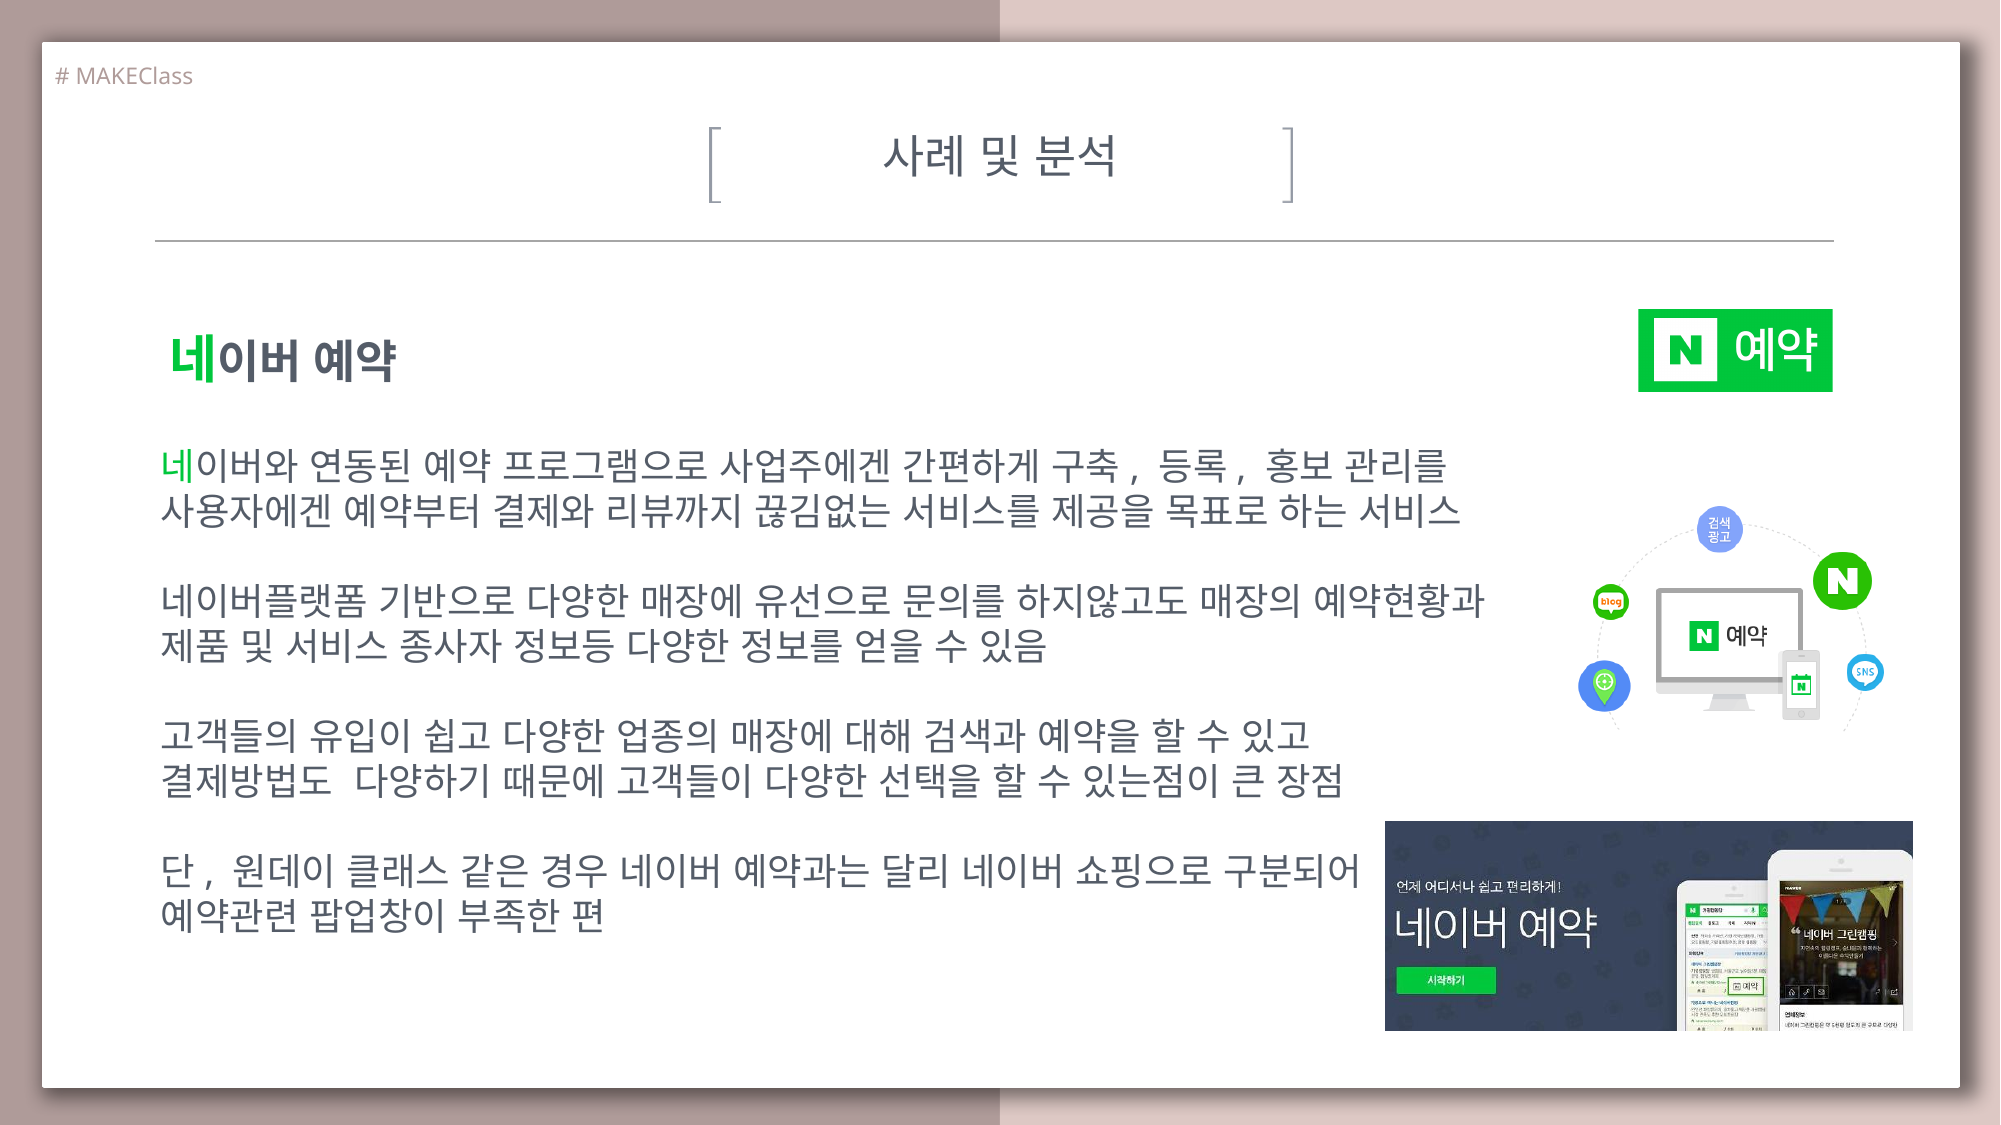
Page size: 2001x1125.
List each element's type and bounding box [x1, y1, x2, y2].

picture [1637, 309, 1834, 393]
picture [1385, 821, 1913, 1032]
text_box [708, 126, 1294, 203]
picture [1539, 477, 1913, 767]
text_box [0, 0, 2000, 1125]
